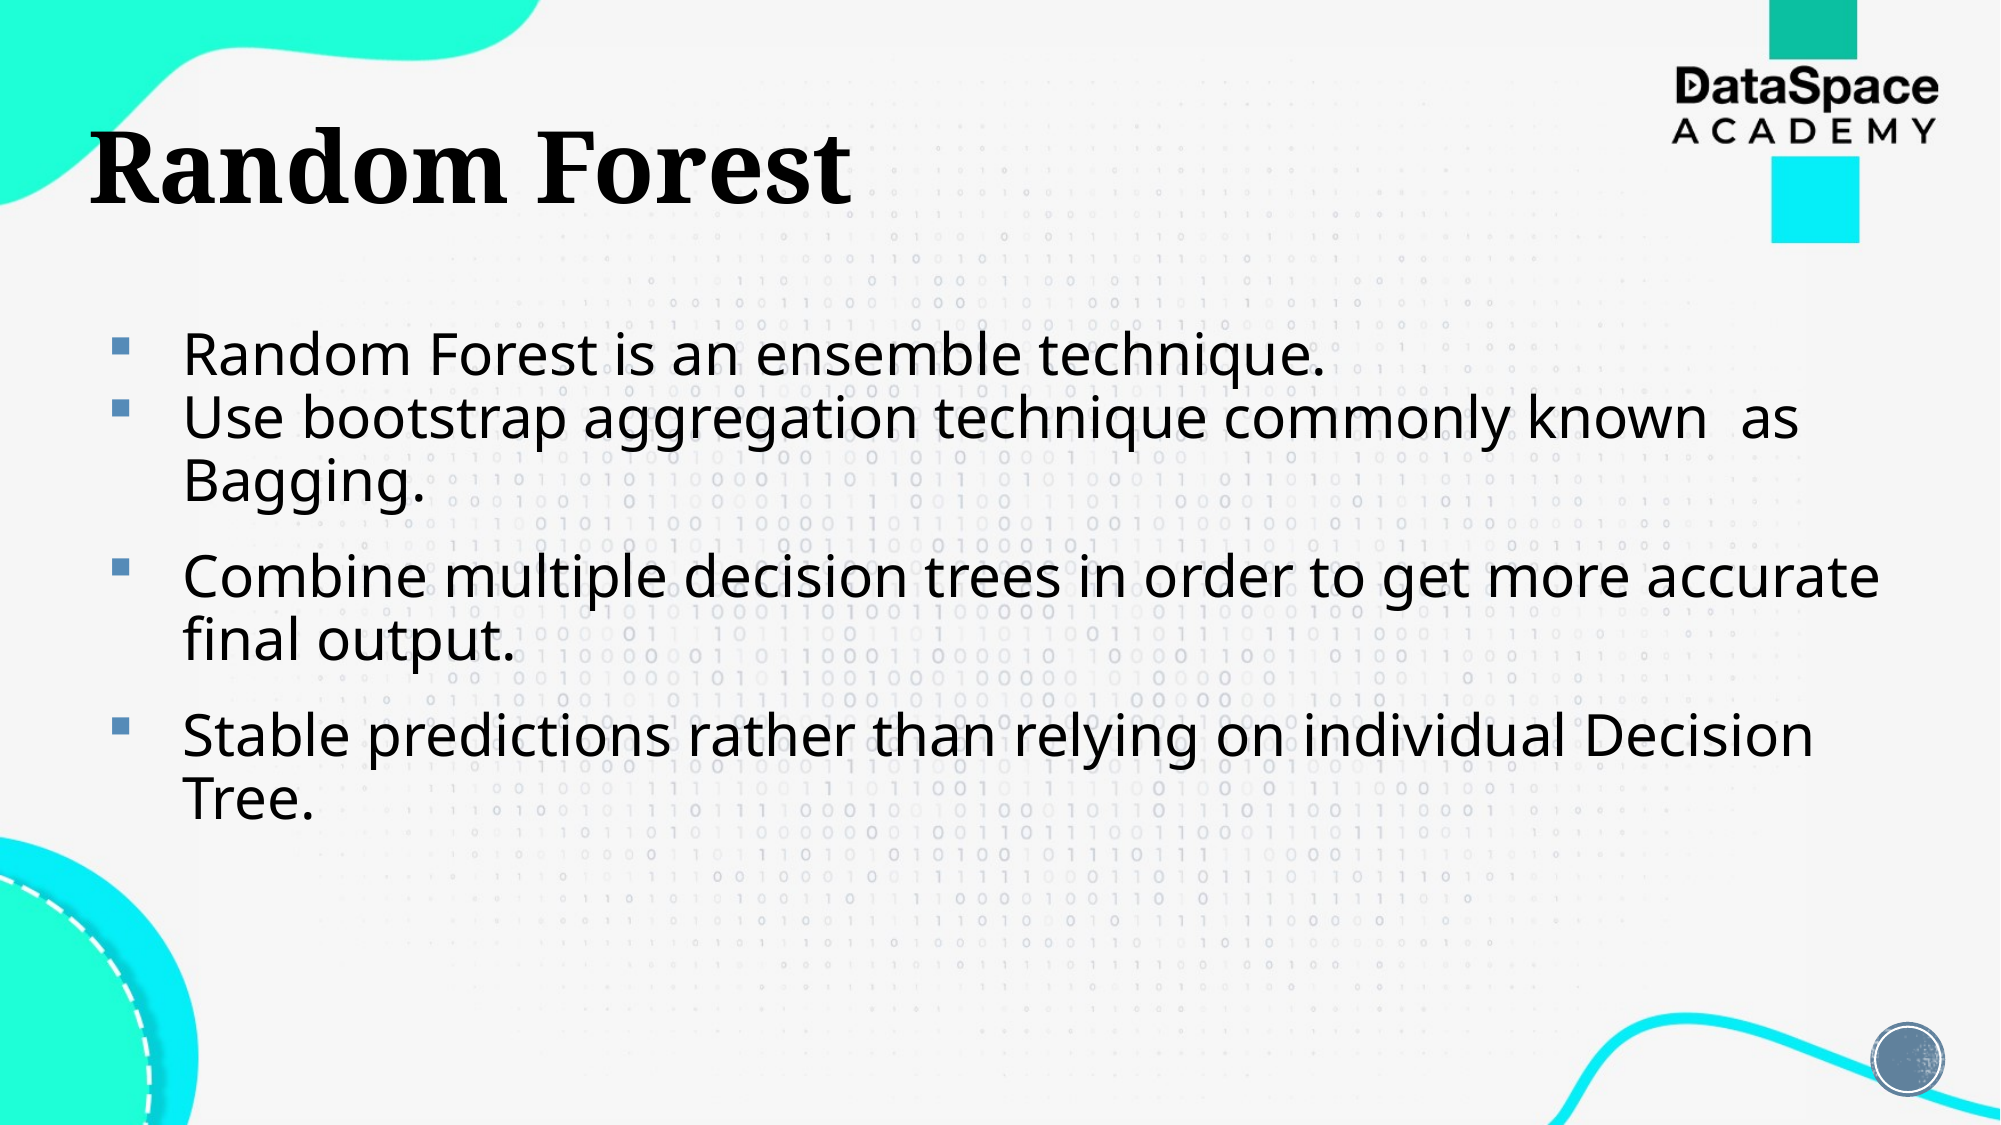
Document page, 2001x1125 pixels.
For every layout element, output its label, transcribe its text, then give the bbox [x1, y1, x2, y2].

picture [0, 0, 2001, 1125]
list Random Forest is an ensemble technique. Use bootstrap aggregation technique commonly known as Bagging. Combine multiple decision trees in order to get more accurate final output. Stable predictions rather than relying on individual Decision Tree. [68, 305, 1932, 1053]
title Random Forest [68, 97, 1932, 223]
